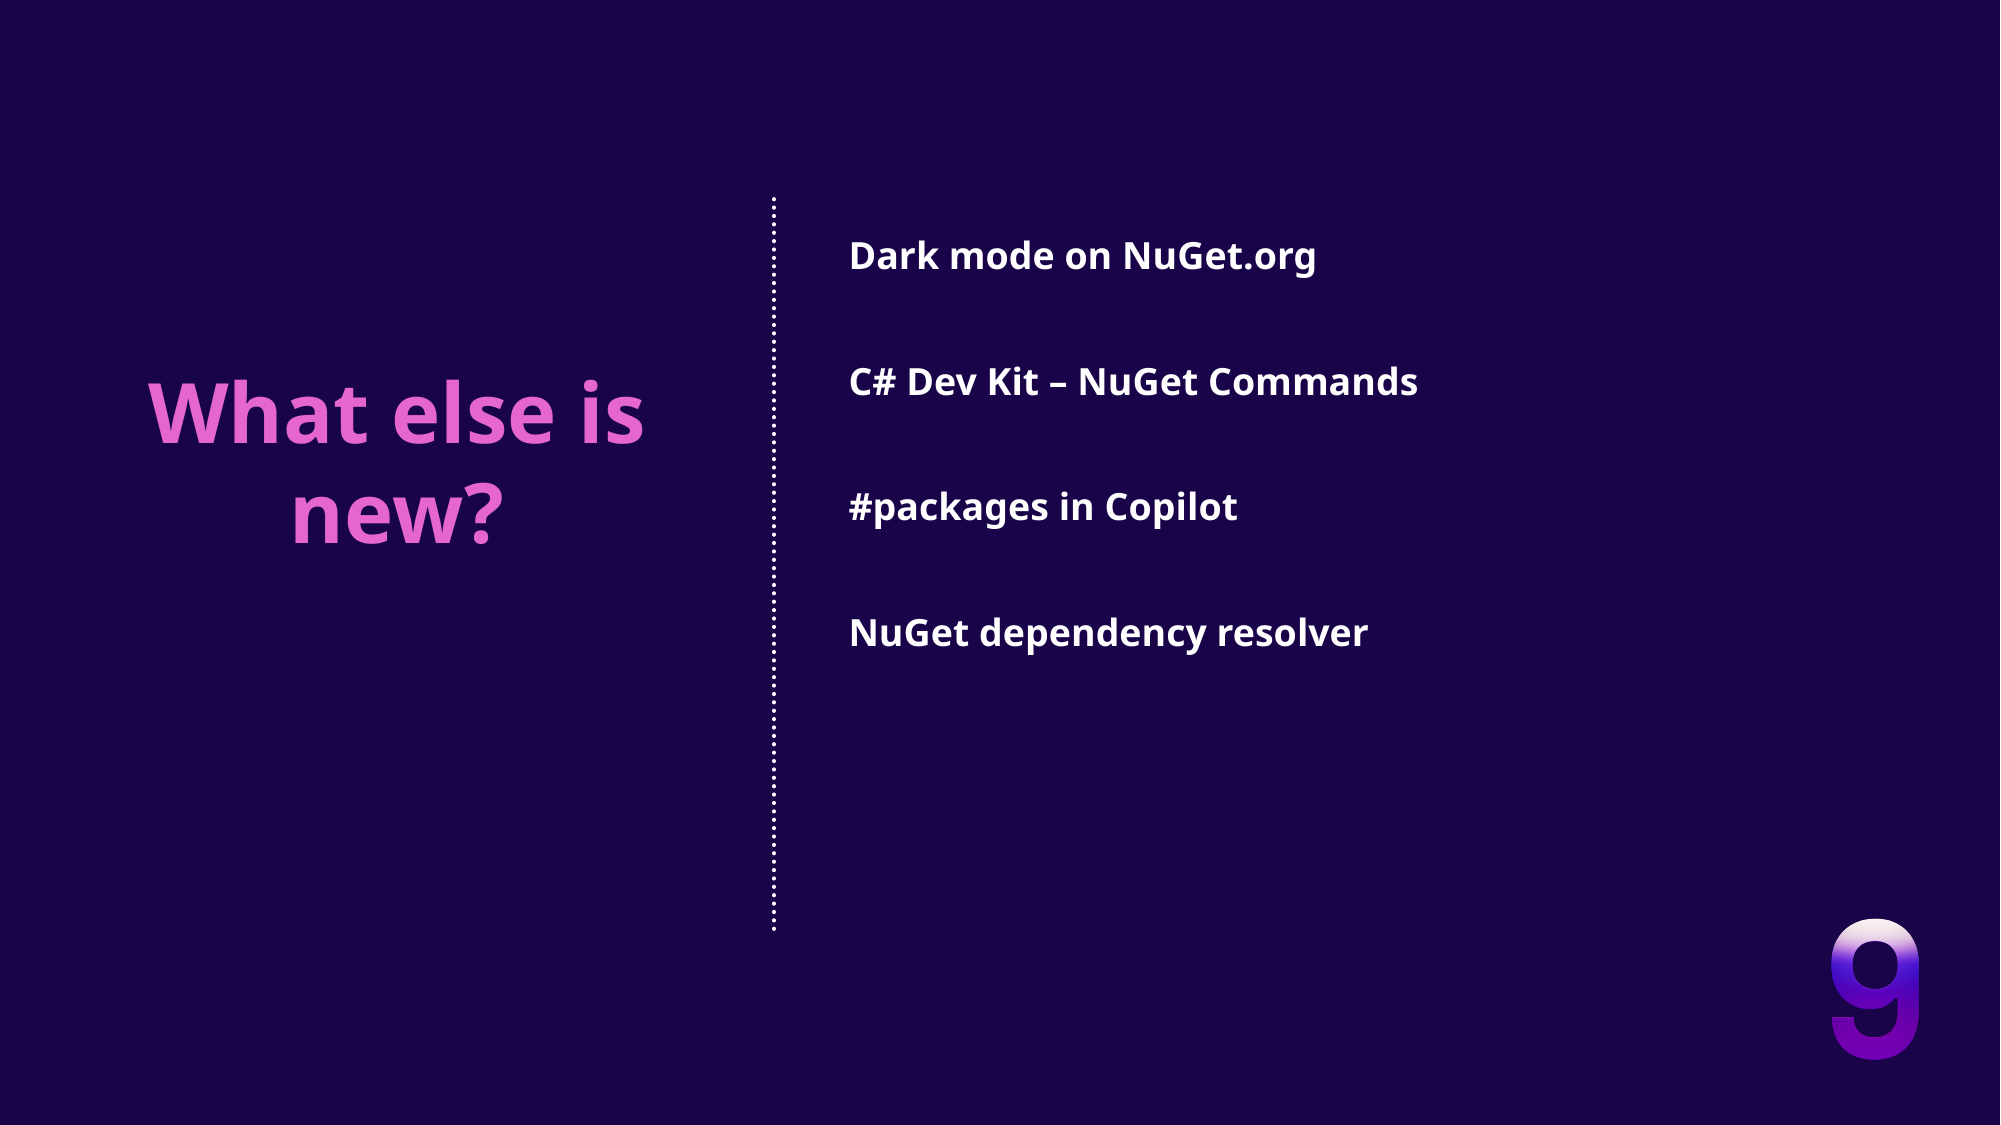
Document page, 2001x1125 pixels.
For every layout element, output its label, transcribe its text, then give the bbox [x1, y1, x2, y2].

picture [1792, 897, 1961, 1084]
list NuGet dependency resolver [848, 608, 1698, 655]
list #packages in Copilot [848, 483, 1698, 529]
list C# Dev Kit – NuGet Commands [848, 357, 1698, 403]
list What else is new? [100, 360, 694, 563]
list Dark mode on NuGet.org [848, 231, 1698, 278]
